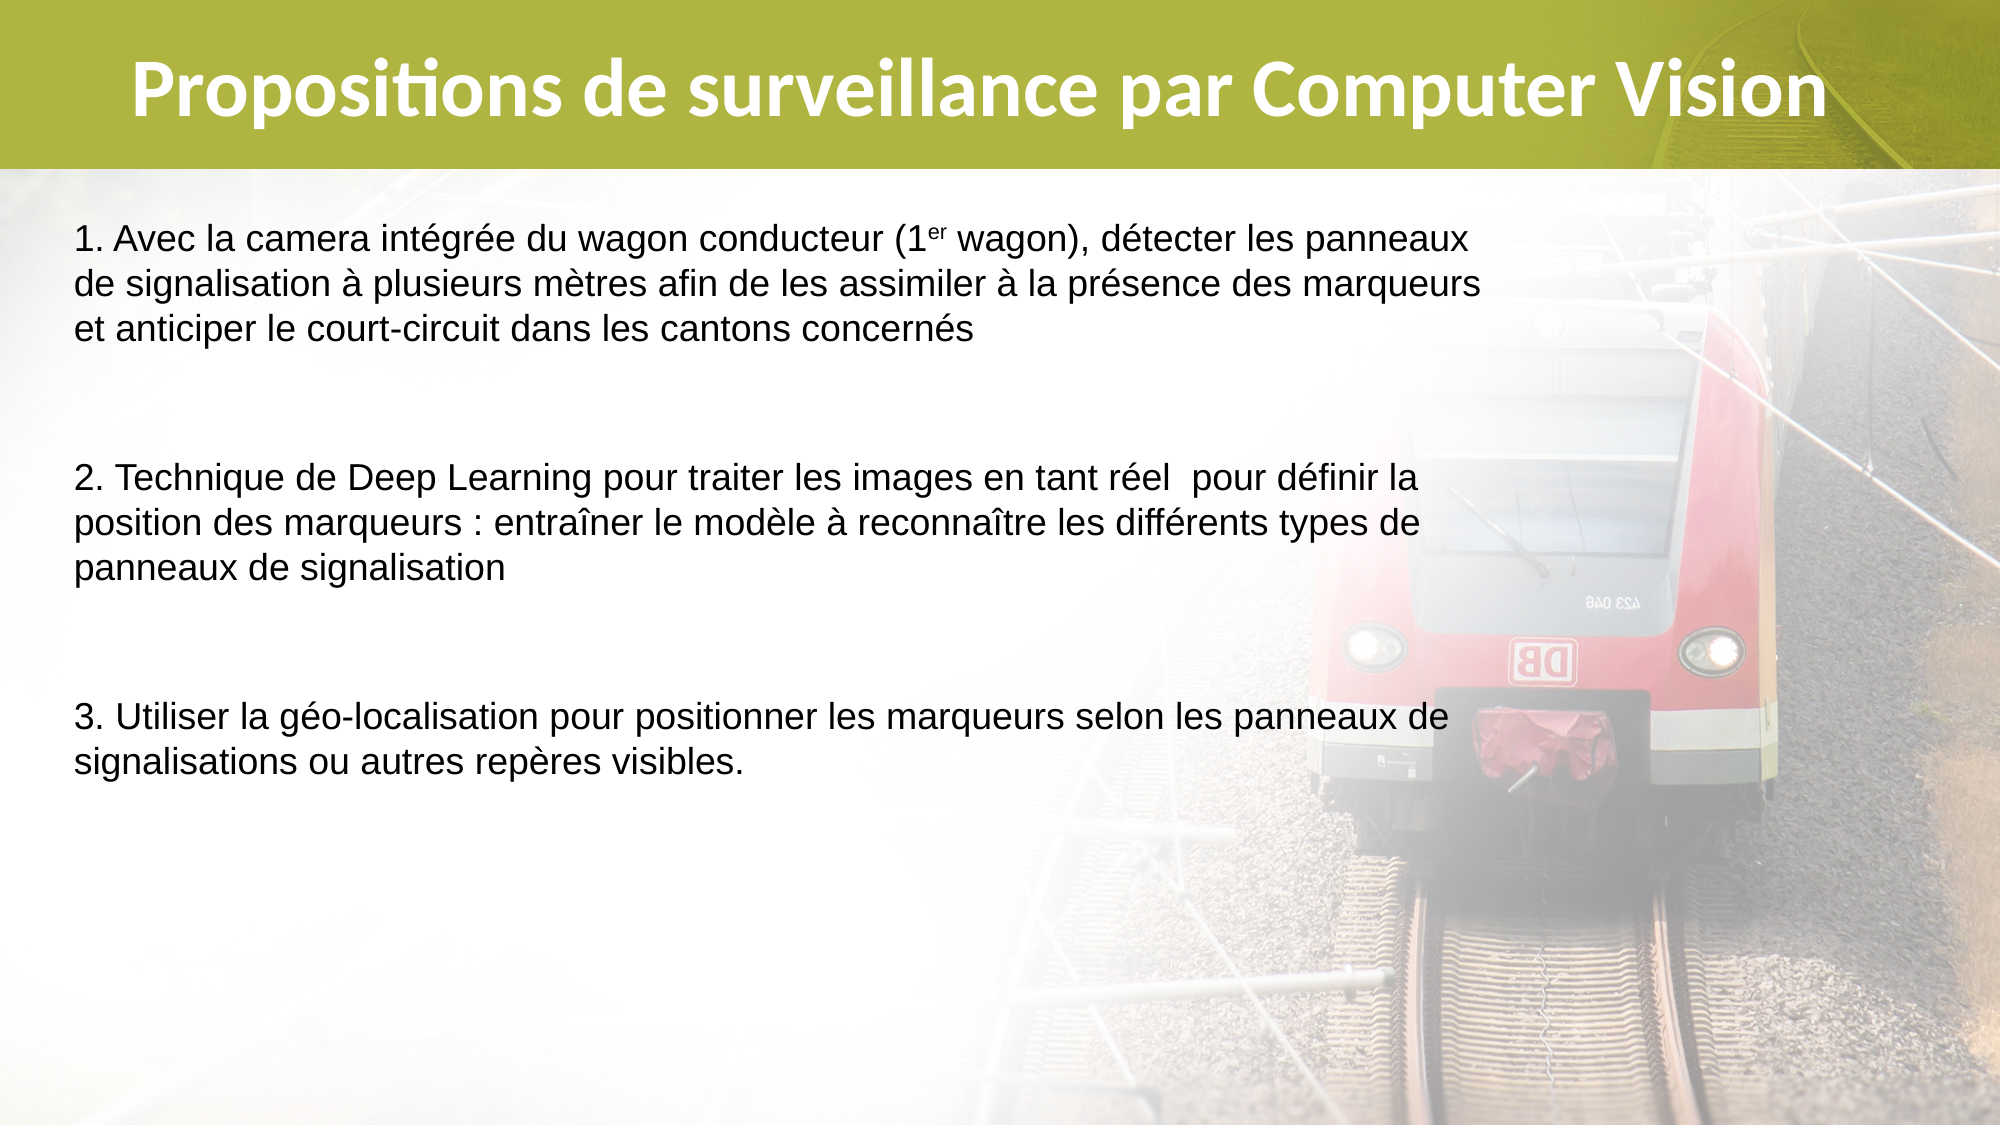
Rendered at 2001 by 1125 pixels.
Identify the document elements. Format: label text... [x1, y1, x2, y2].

picture [0, 0, 2000, 1125]
title Propositions de surveillance par Computer Vision [43, 17, 1920, 149]
text_box 1. Avec la camera intégrée du wagon conducteur (1er wagon), détecter les panneaux de signalisation à plusieurs mètres afin de les assimiler à la présence des marqueurs et anticiper le court-circuit dans les cantons concernés 2. Technique de Deep Learning pour traiter les images en tant réel pour définir la position des marqueurs : entraîner le modèle à reconnaître les différents types de panneaux de signalisation 3. Utiliser la géo-localisation pour positionner les marqueurs selon les panneaux de signalisations ou autres repères visibles. [59, 206, 1536, 1093]
